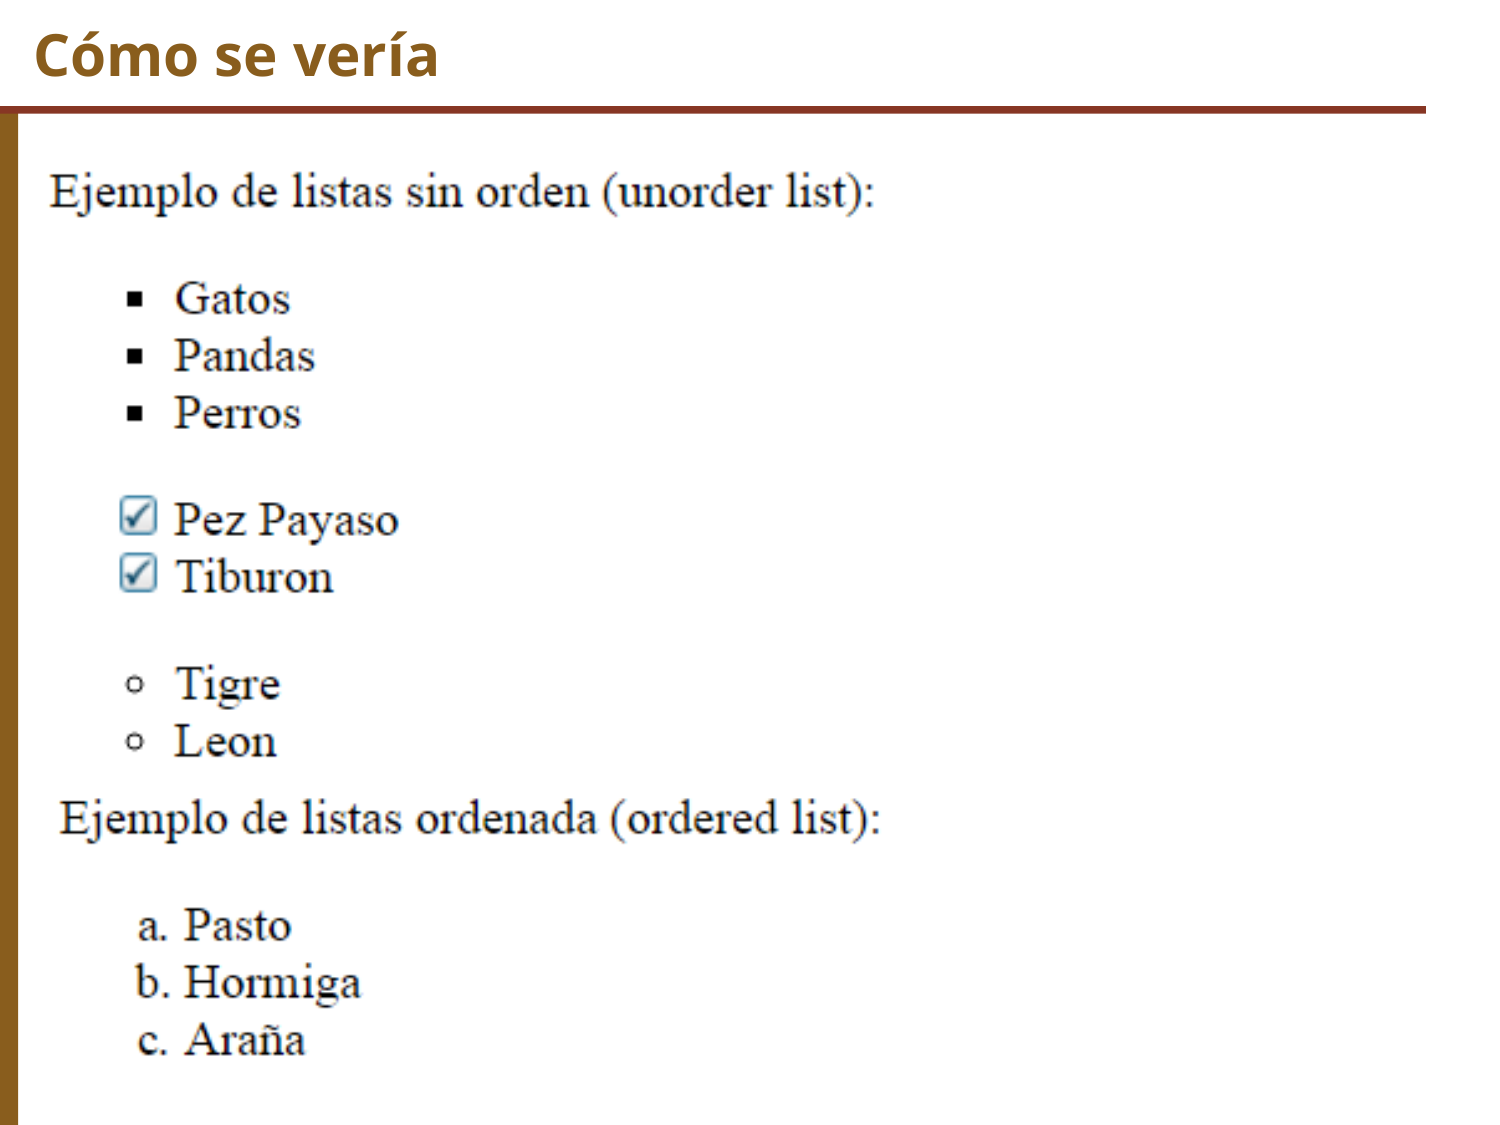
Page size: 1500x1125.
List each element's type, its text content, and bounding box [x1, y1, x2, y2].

picture [25, 143, 941, 1083]
title Cómo se vería [18, 0, 1500, 107]
